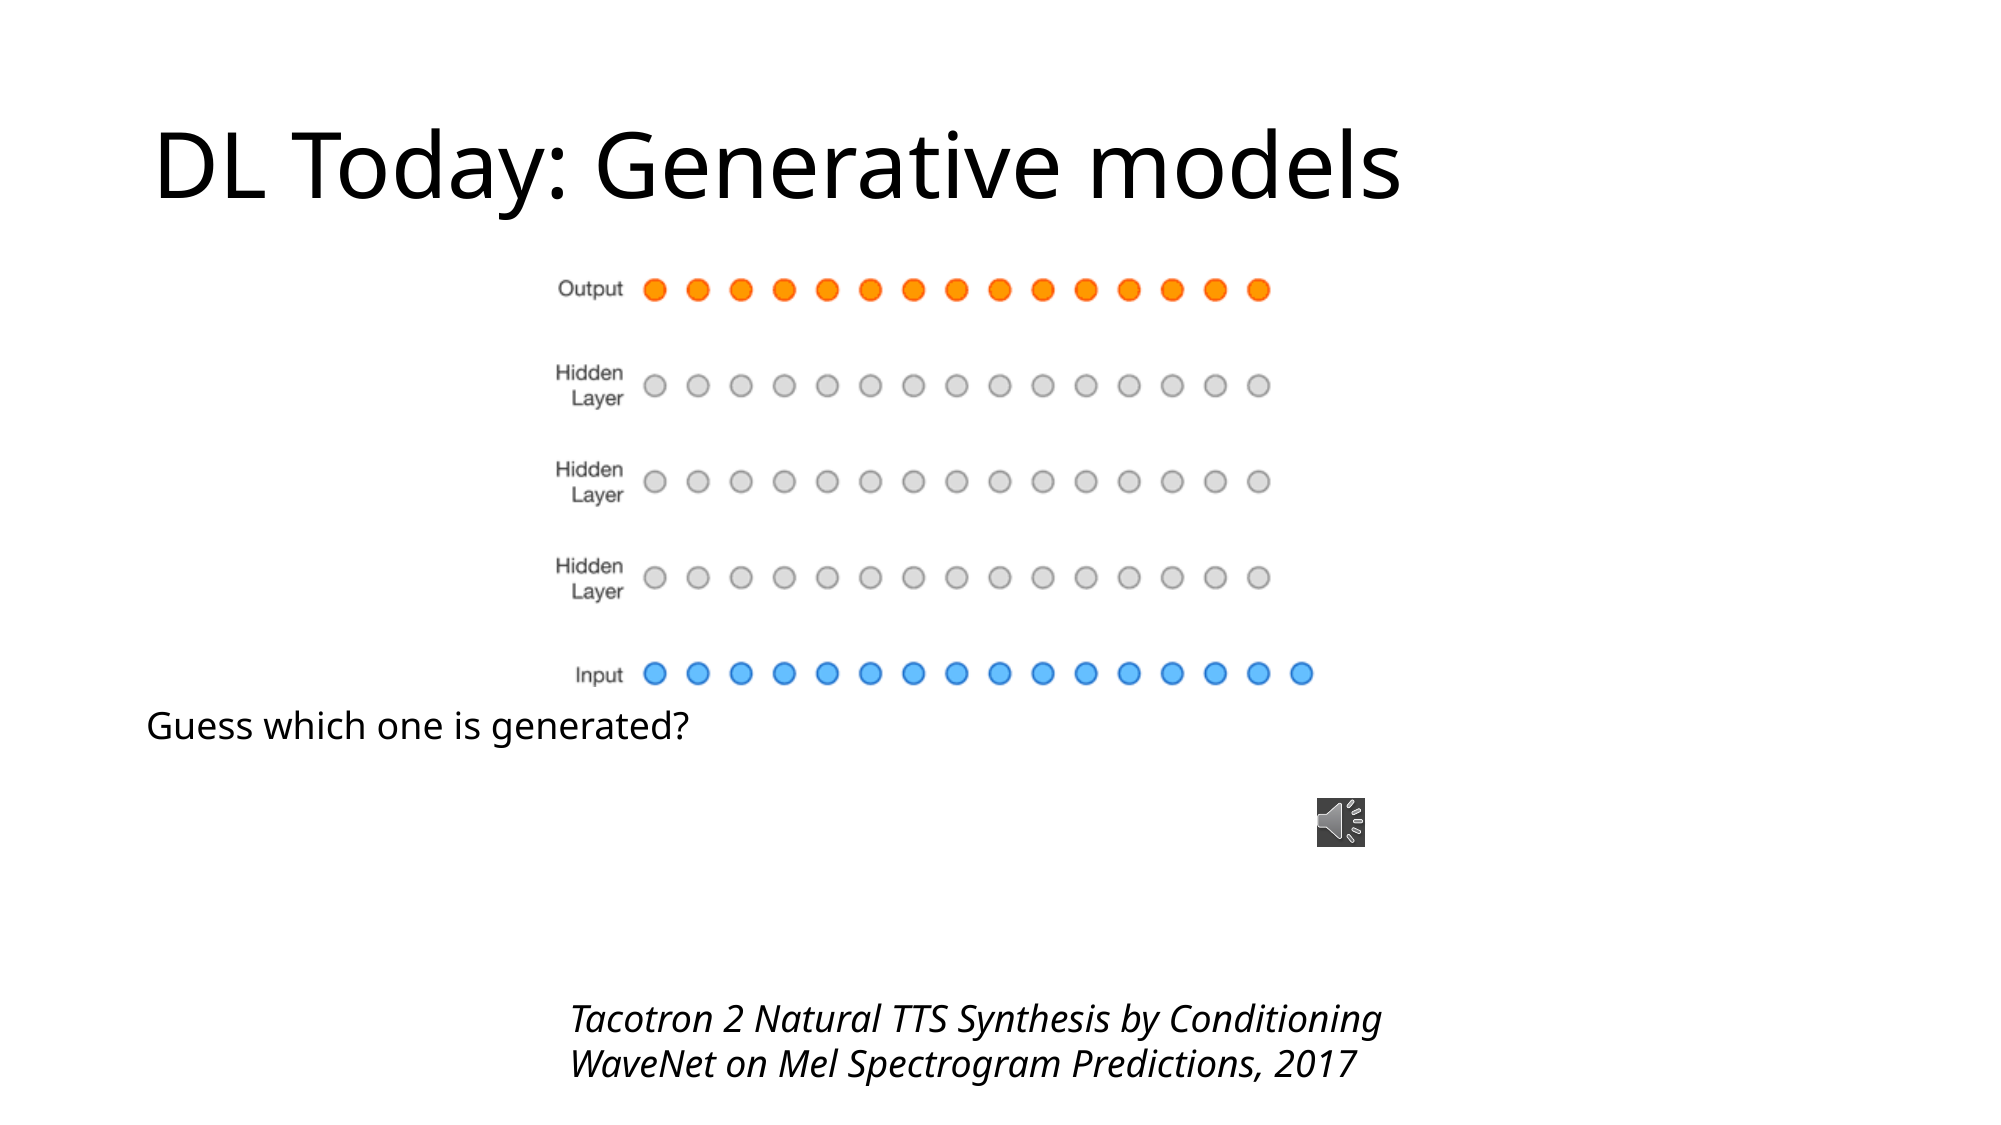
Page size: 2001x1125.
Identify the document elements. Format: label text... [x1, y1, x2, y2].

text_box Tacotron 2 Natural TTS Synthesis by Conditioning WaveNet on Mel Spectrogram Predictions, 2017 [554, 987, 1555, 1092]
text_box Guess which one is generated? [131, 694, 1132, 755]
title DL Today: Generative models [137, 59, 1863, 278]
picture [554, 277, 1446, 687]
picture [1316, 797, 1367, 848]
